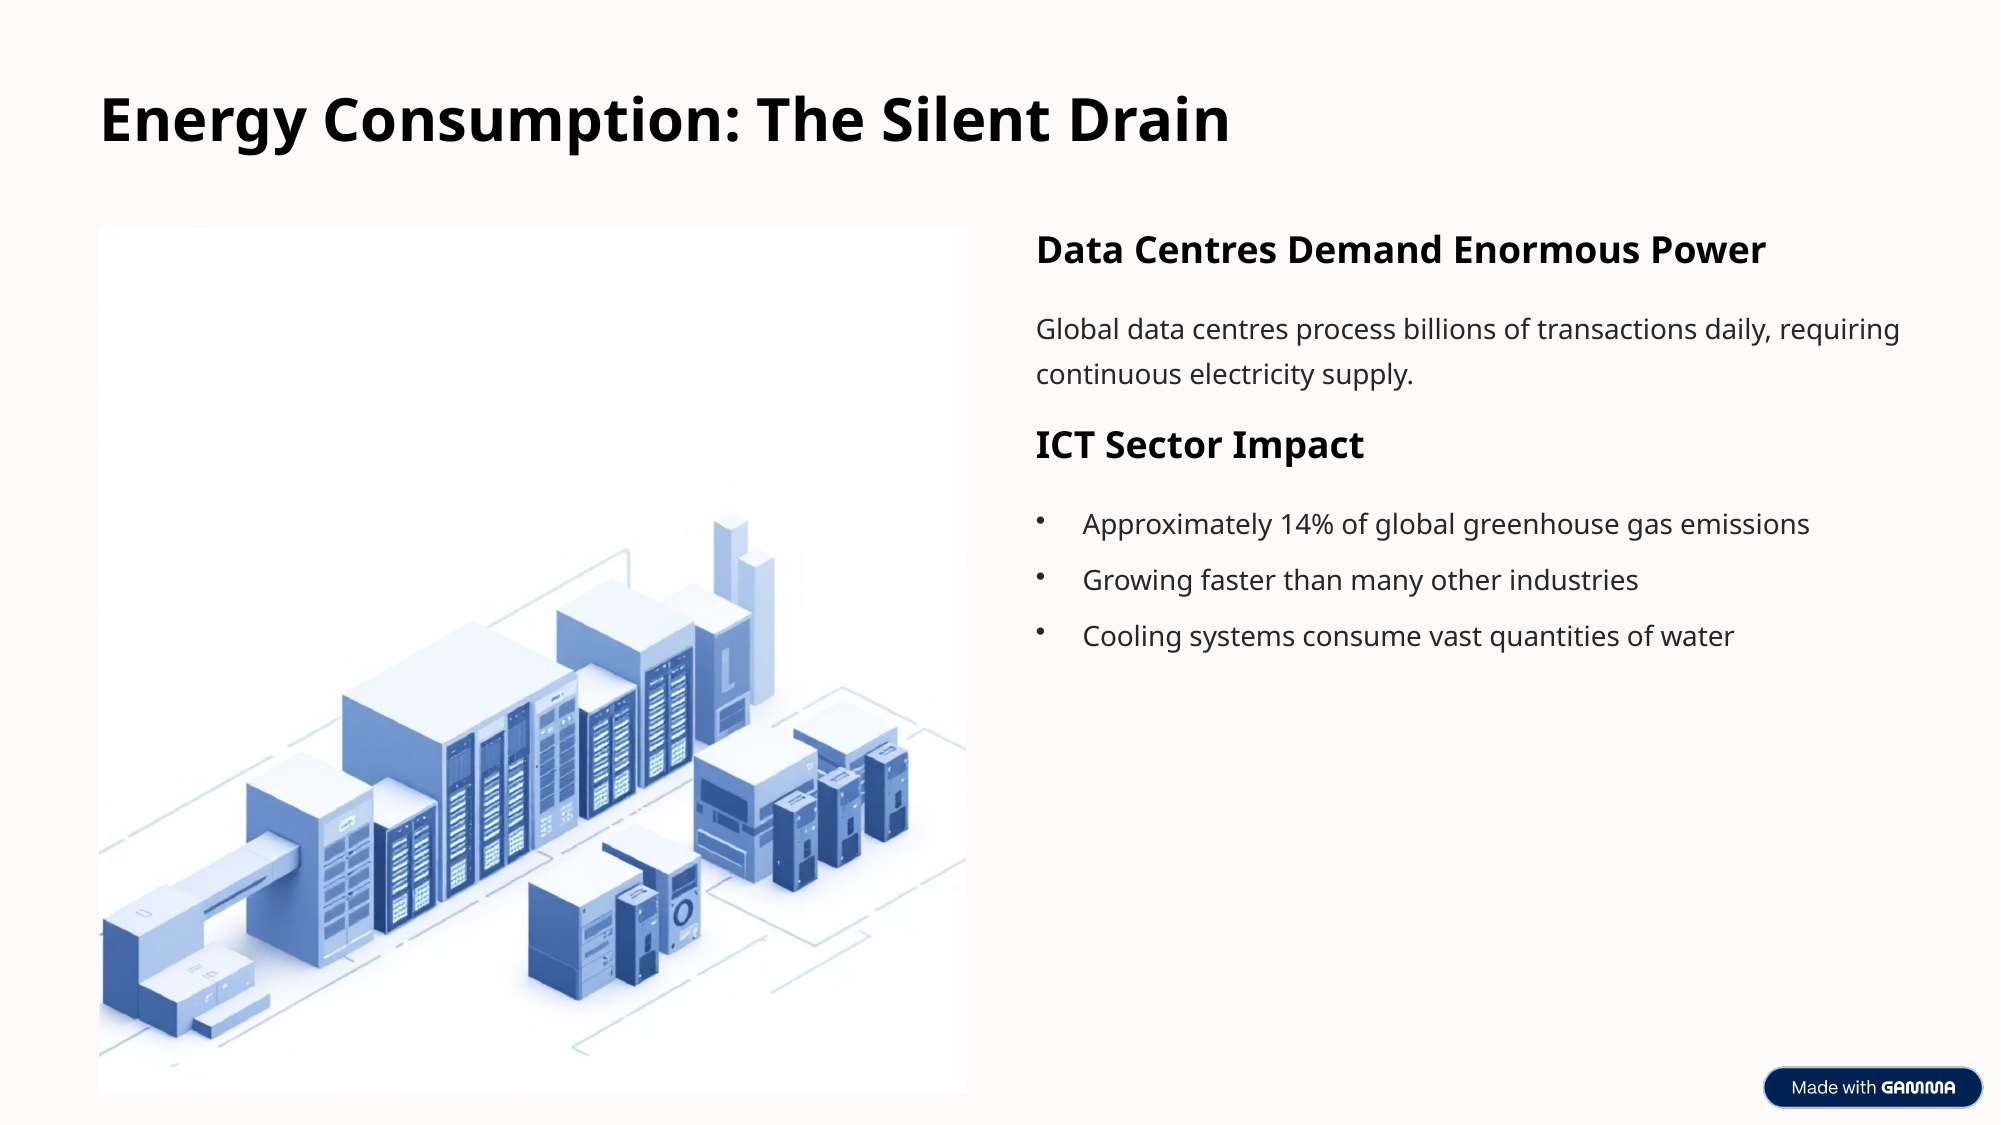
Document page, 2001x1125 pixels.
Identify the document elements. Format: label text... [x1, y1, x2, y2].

text_box Data Centres Demand Enormous Power [1035, 224, 1709, 272]
text_box Growing faster than many other industries [1035, 551, 1901, 597]
picture [1755, 1059, 1991, 1116]
text_box ICT Sector Impact [1035, 420, 1411, 467]
text_box Energy Consumption: The Silent Drain [99, 78, 1160, 154]
text_box Approximately 14% of global greenhouse gas emissions [1035, 495, 1901, 542]
text_box Global data centres process billions of transactions daily, requiring continuous electricity supply. [1035, 300, 1901, 392]
text_box Cooling systems consume vast quantities of water [1035, 606, 1901, 653]
picture [99, 228, 966, 1094]
